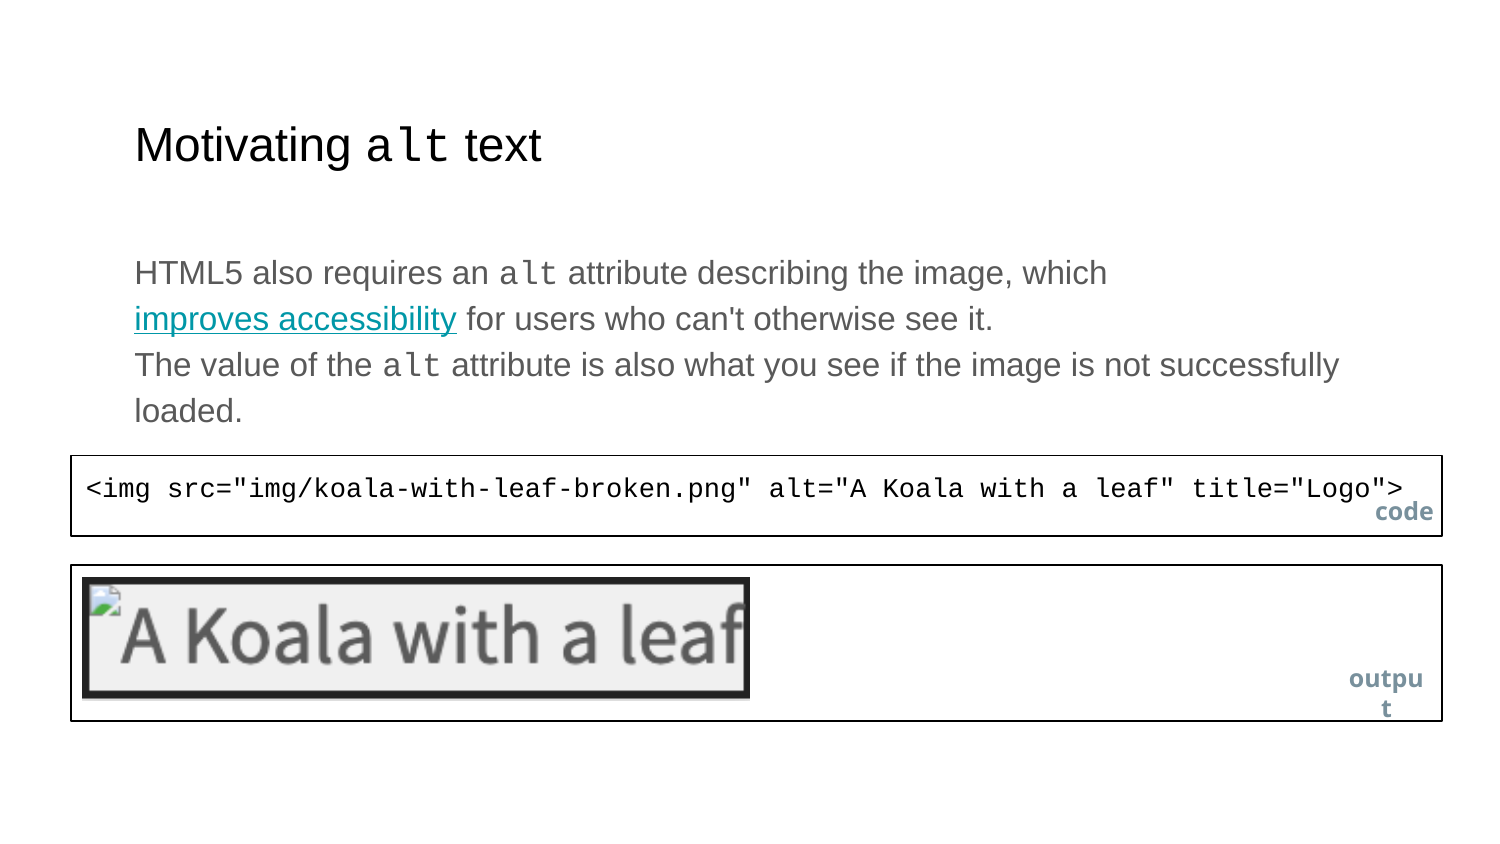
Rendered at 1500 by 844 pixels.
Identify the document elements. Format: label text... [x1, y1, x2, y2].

text_box output [1330, 662, 1443, 722]
picture [82, 577, 750, 702]
text_box <img src="img/koala-with-leaf-broken.png" alt="A Koala with a leaf" title="Logo"> [70, 455, 1443, 536]
text_box code [1354, 481, 1455, 540]
text_box [70, 565, 1443, 722]
title Motivating alt text [119, 98, 1381, 187]
list HTML5 also requires an alt attribute describing the image, which improves accessibility for users who can't otherwise see it. The value of the alt attribute is also what you see if the image is not successfully loaded. [119, 230, 1381, 455]
